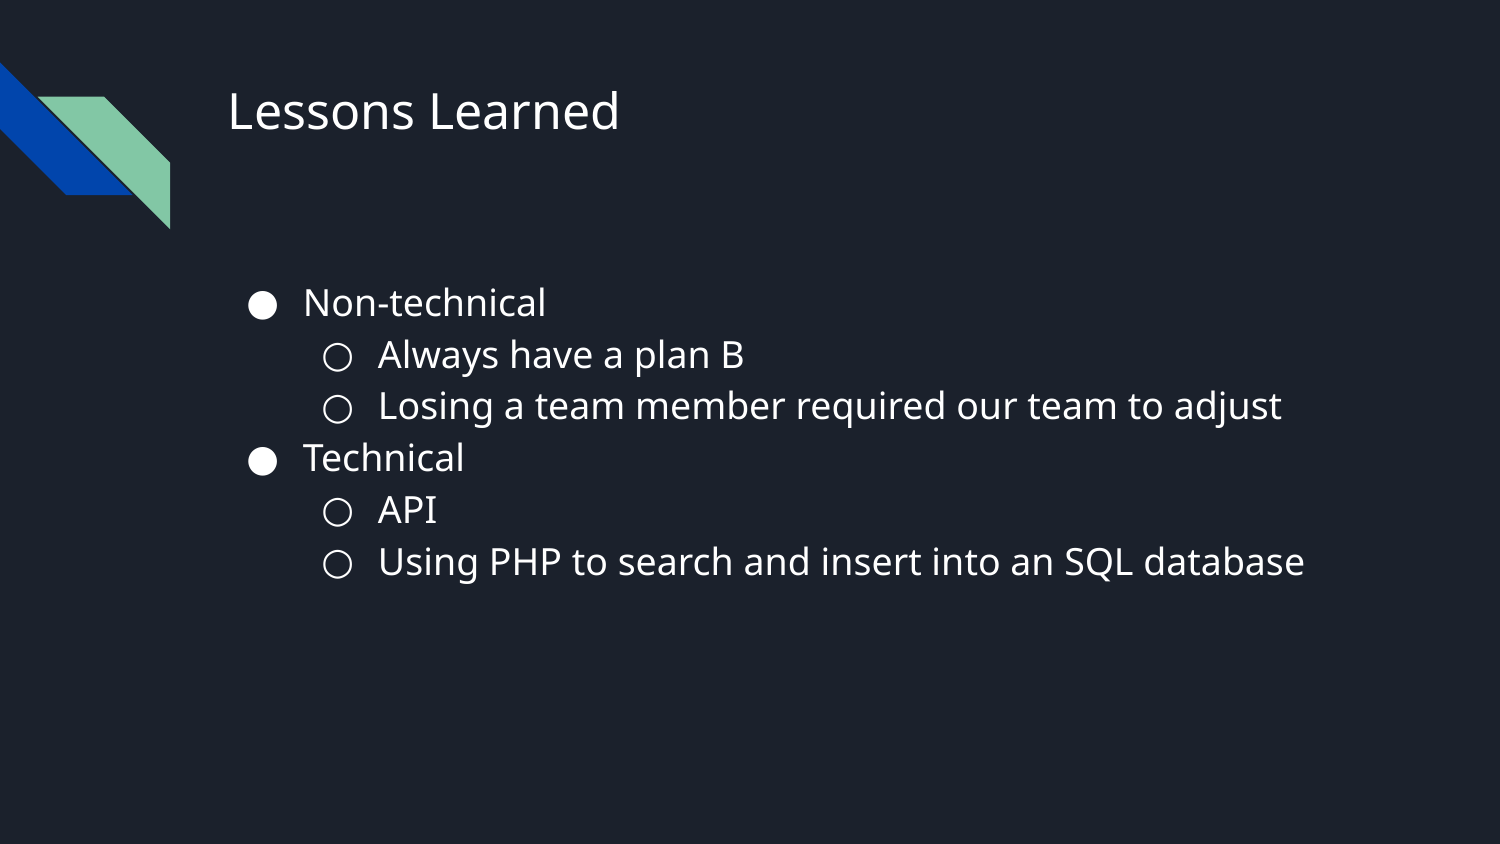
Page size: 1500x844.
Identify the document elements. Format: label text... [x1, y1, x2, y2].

list Non-technical Always have a plan B Losing a team member required our team to adjust Technical API Using PHP to search and insert into an SQL database [212, 257, 1368, 735]
title Lessons Learned [212, 64, 1368, 215]
